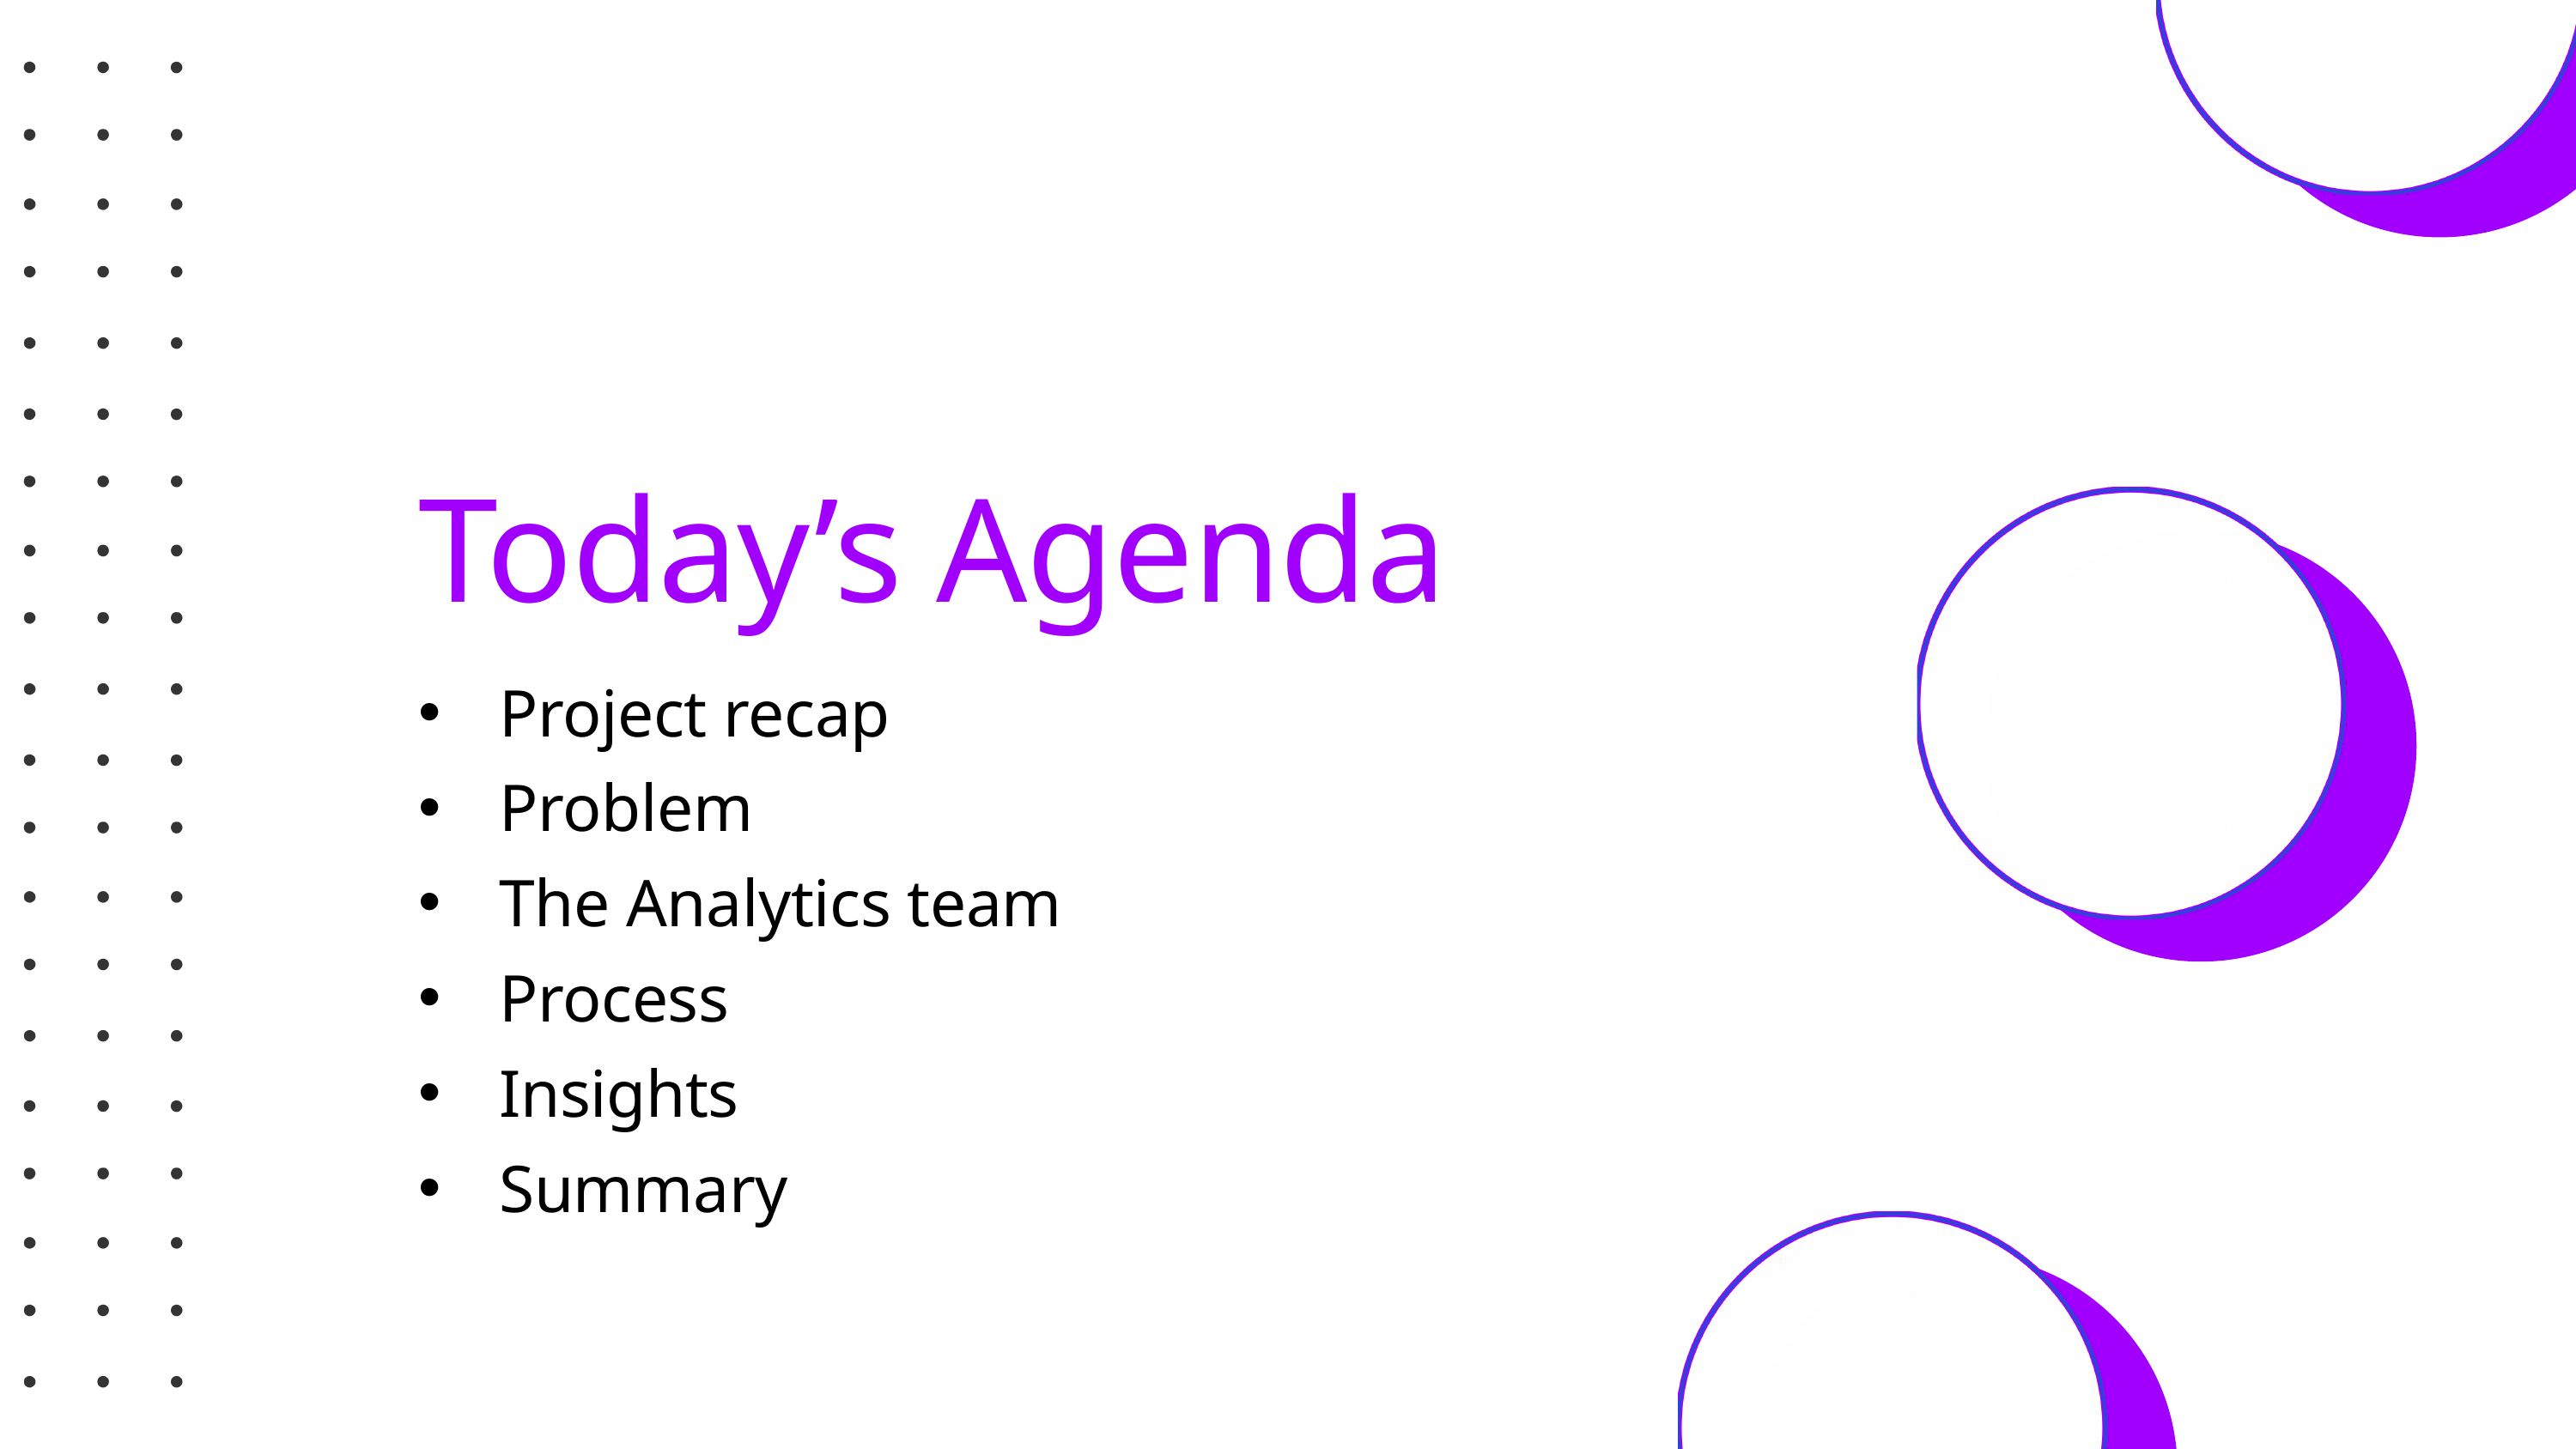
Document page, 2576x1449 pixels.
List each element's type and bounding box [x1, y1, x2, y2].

text_box [0, 57, 187, 1392]
text_box [1917, 487, 2417, 962]
text_box [1677, 1210, 2178, 1449]
text_box [2155, 0, 2576, 238]
text_box [418, 458, 1641, 1244]
